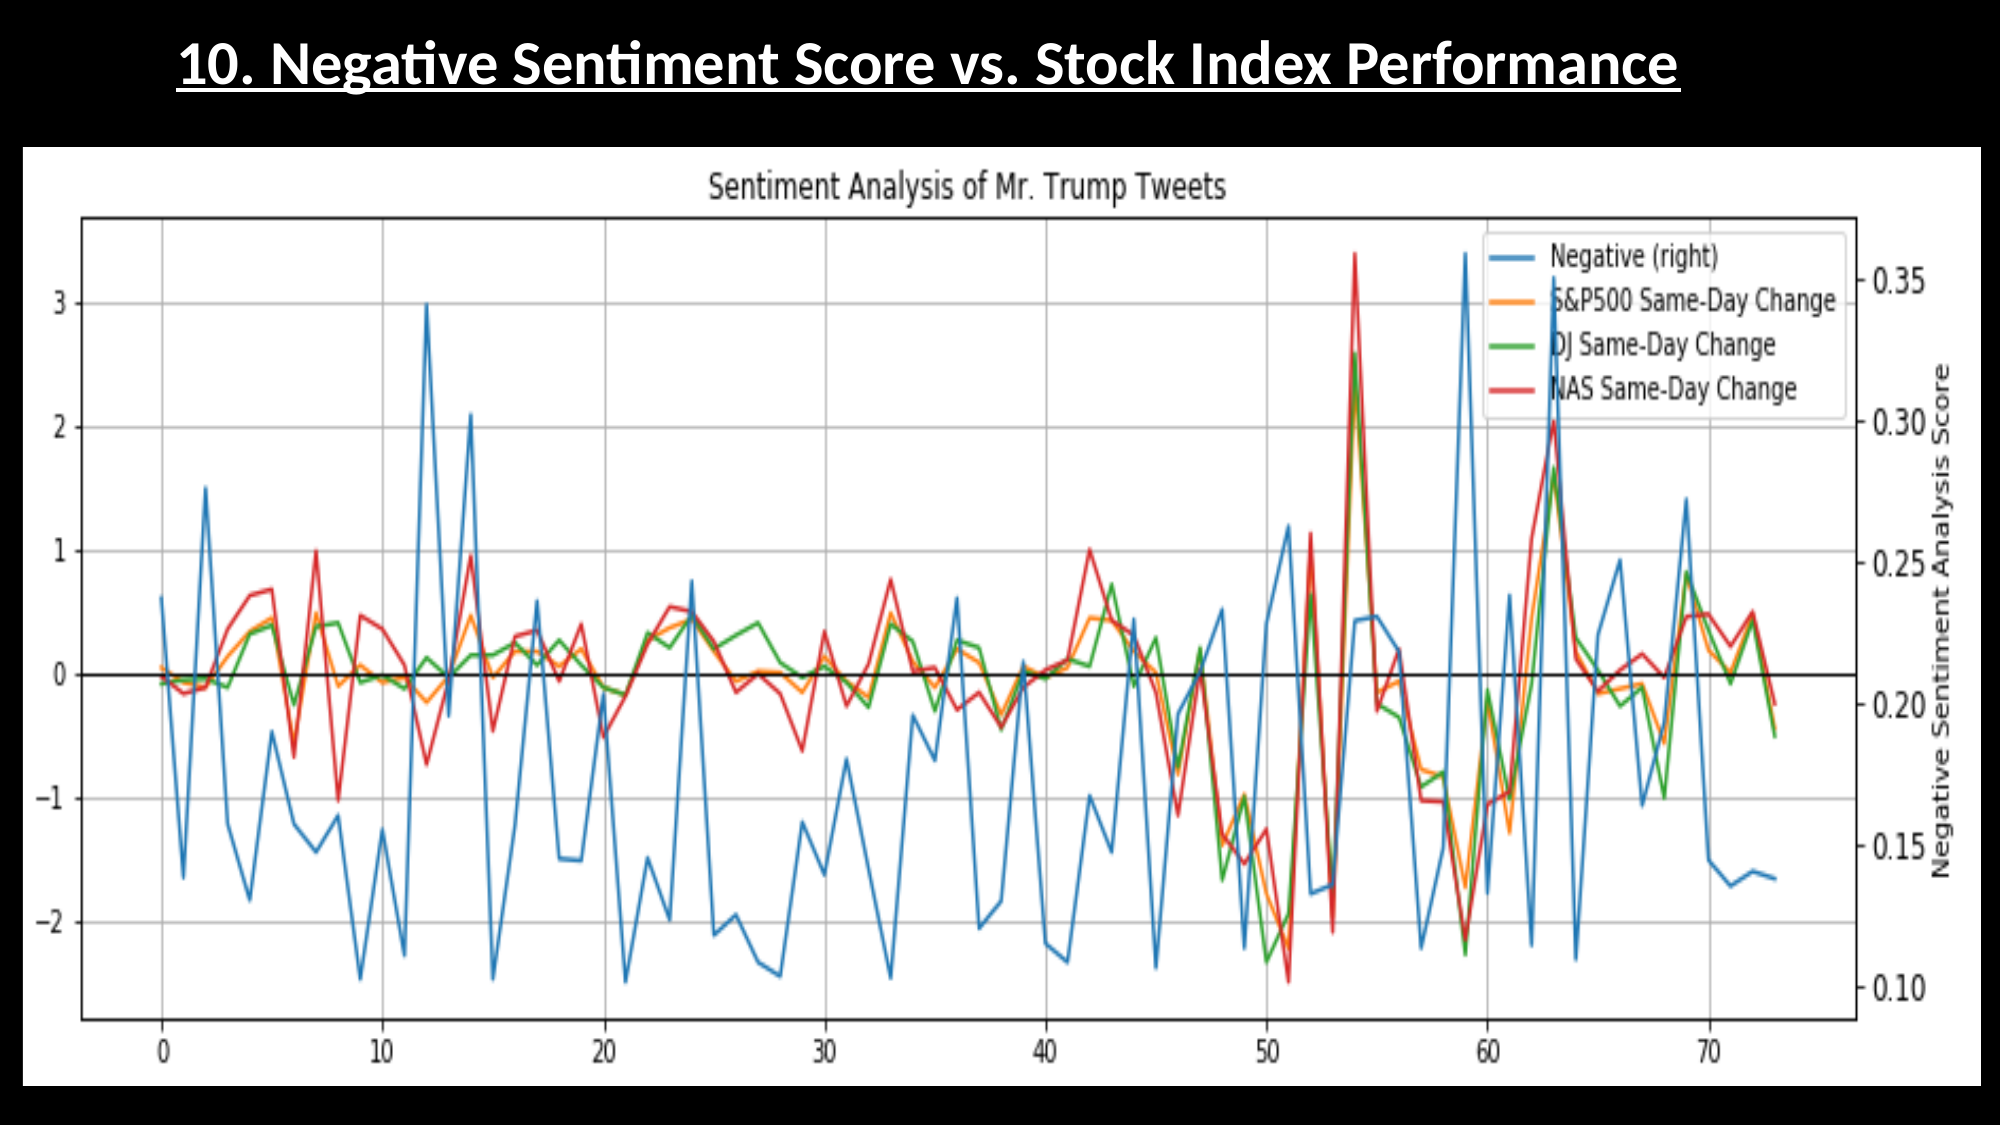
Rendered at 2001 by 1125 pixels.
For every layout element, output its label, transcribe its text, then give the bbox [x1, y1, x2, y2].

picture [22, 147, 1982, 1086]
text_box 10. Negative Sentiment Score vs. Stock Index Performance [161, 14, 1772, 105]
